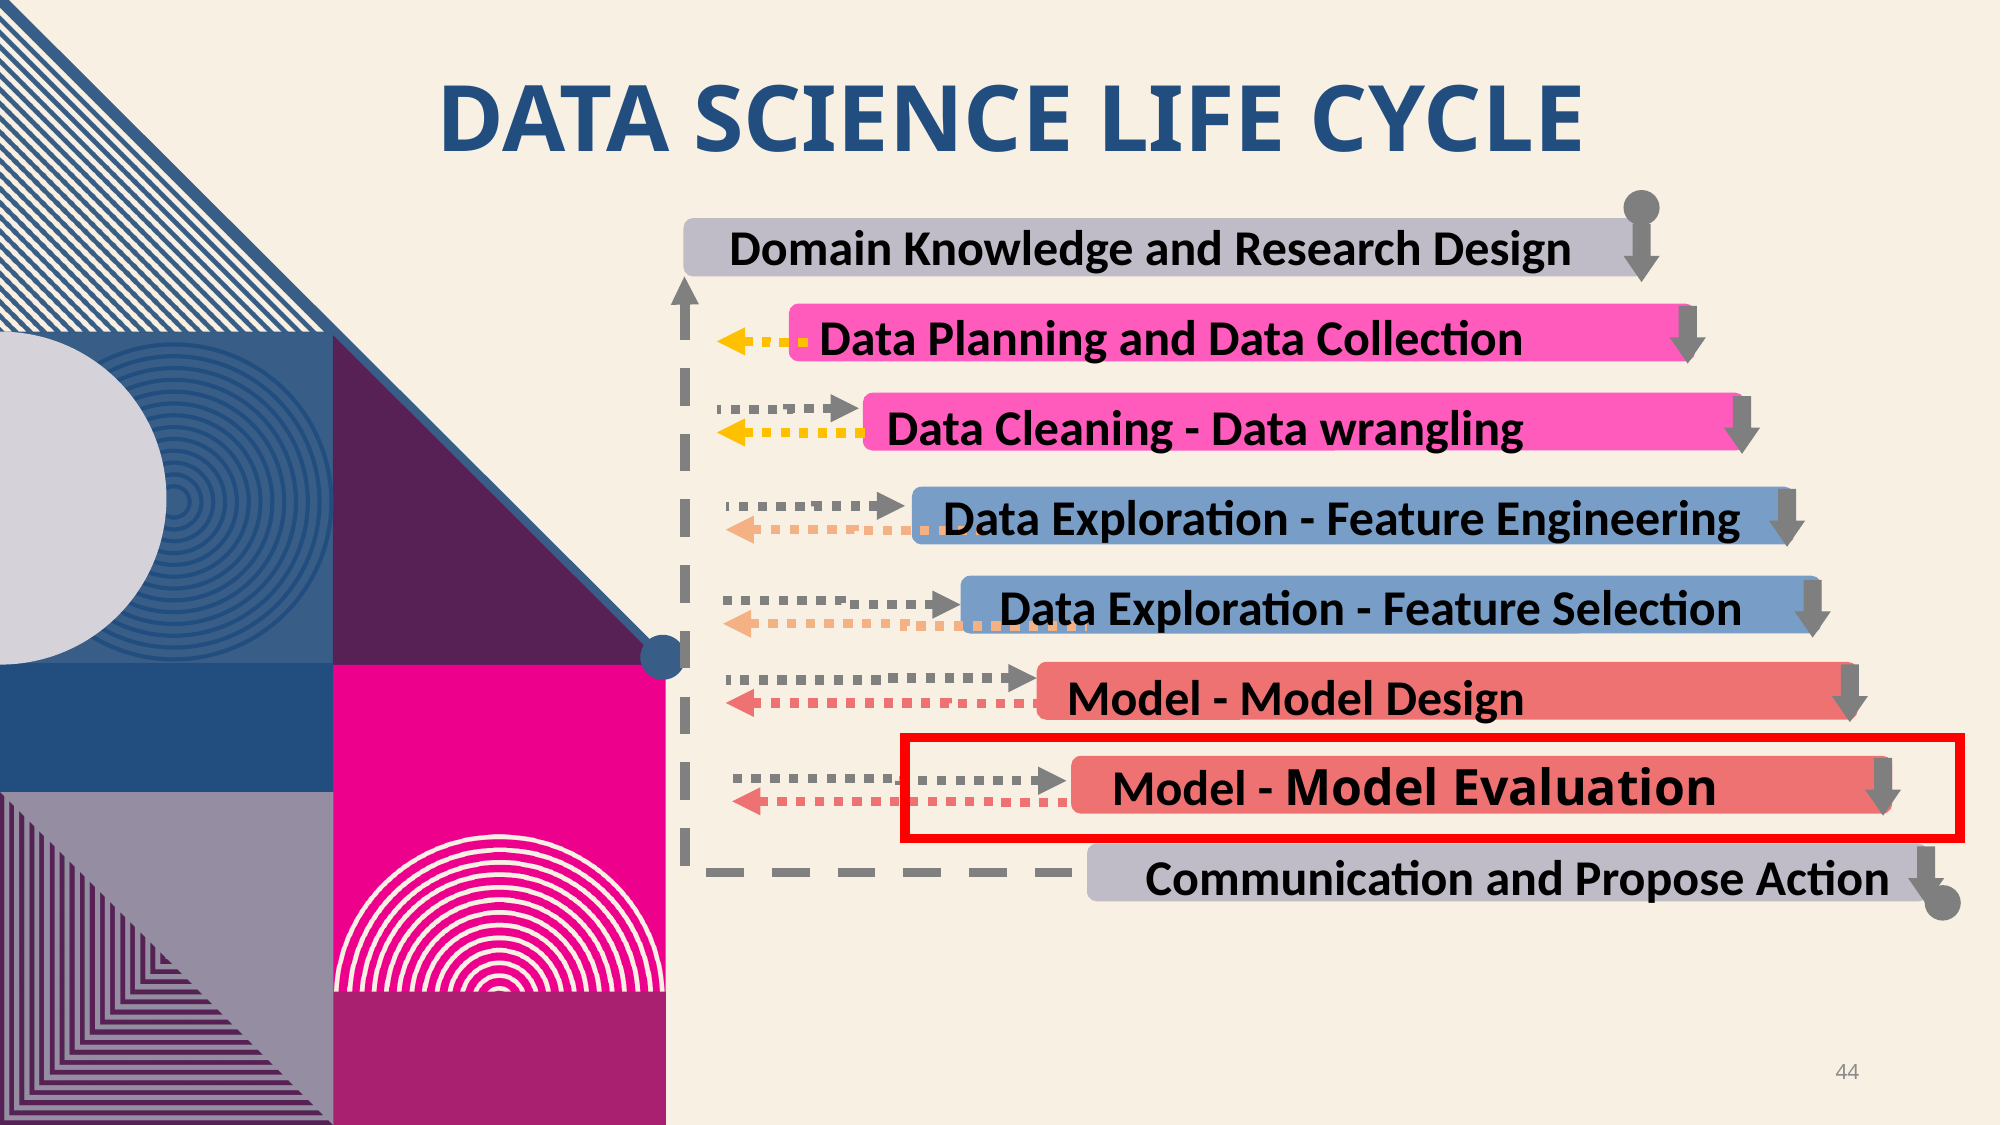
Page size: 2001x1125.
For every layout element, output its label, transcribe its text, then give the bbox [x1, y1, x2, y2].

picture [0, 4, 330, 333]
picture [0, 792, 333, 1125]
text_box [683, 178, 2000, 982]
title Data Science life cycle [421, 34, 1750, 179]
picture [334, 834, 665, 991]
slide_number 44 [1799, 1042, 1875, 1103]
picture [10, 0, 332, 321]
